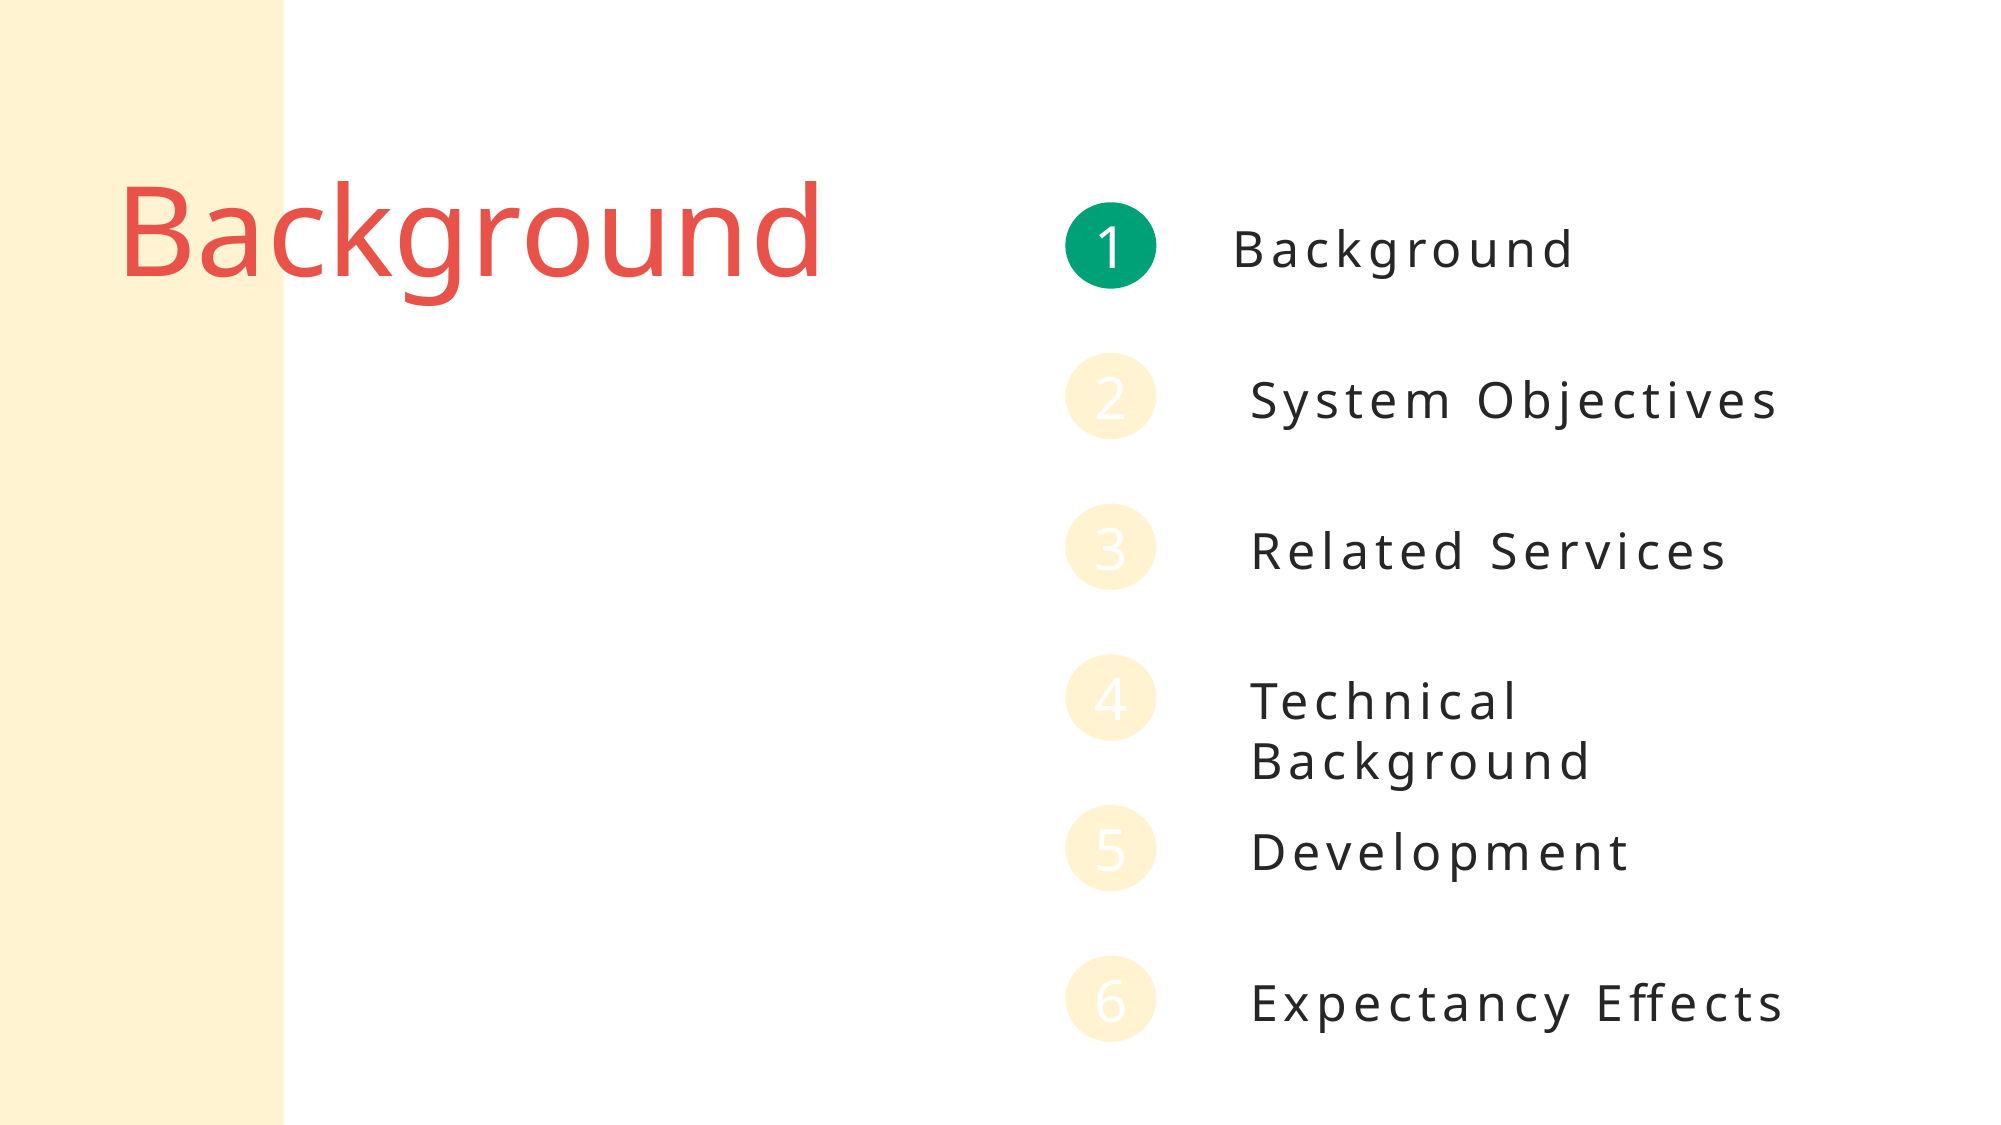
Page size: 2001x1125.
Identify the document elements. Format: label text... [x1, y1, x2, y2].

text_box 6 [1064, 954, 1158, 1044]
text_box 2 [1064, 351, 1158, 441]
text_box Background [1218, 210, 1589, 286]
text_box Development [1235, 813, 1859, 888]
text_box [0, 0, 285, 1125]
text_box 5 [1064, 803, 1158, 893]
text_box 4 [1064, 653, 1158, 742]
text_box System Objectives [1235, 361, 1859, 436]
text_box 3 [1064, 502, 1158, 591]
text_box Technical Background [1235, 662, 1859, 798]
text_box Expectancy Effects [1235, 963, 1859, 1039]
text_box 1 [1064, 201, 1158, 290]
text_box Related Services [1235, 511, 1859, 587]
text_box Background [100, 144, 843, 310]
